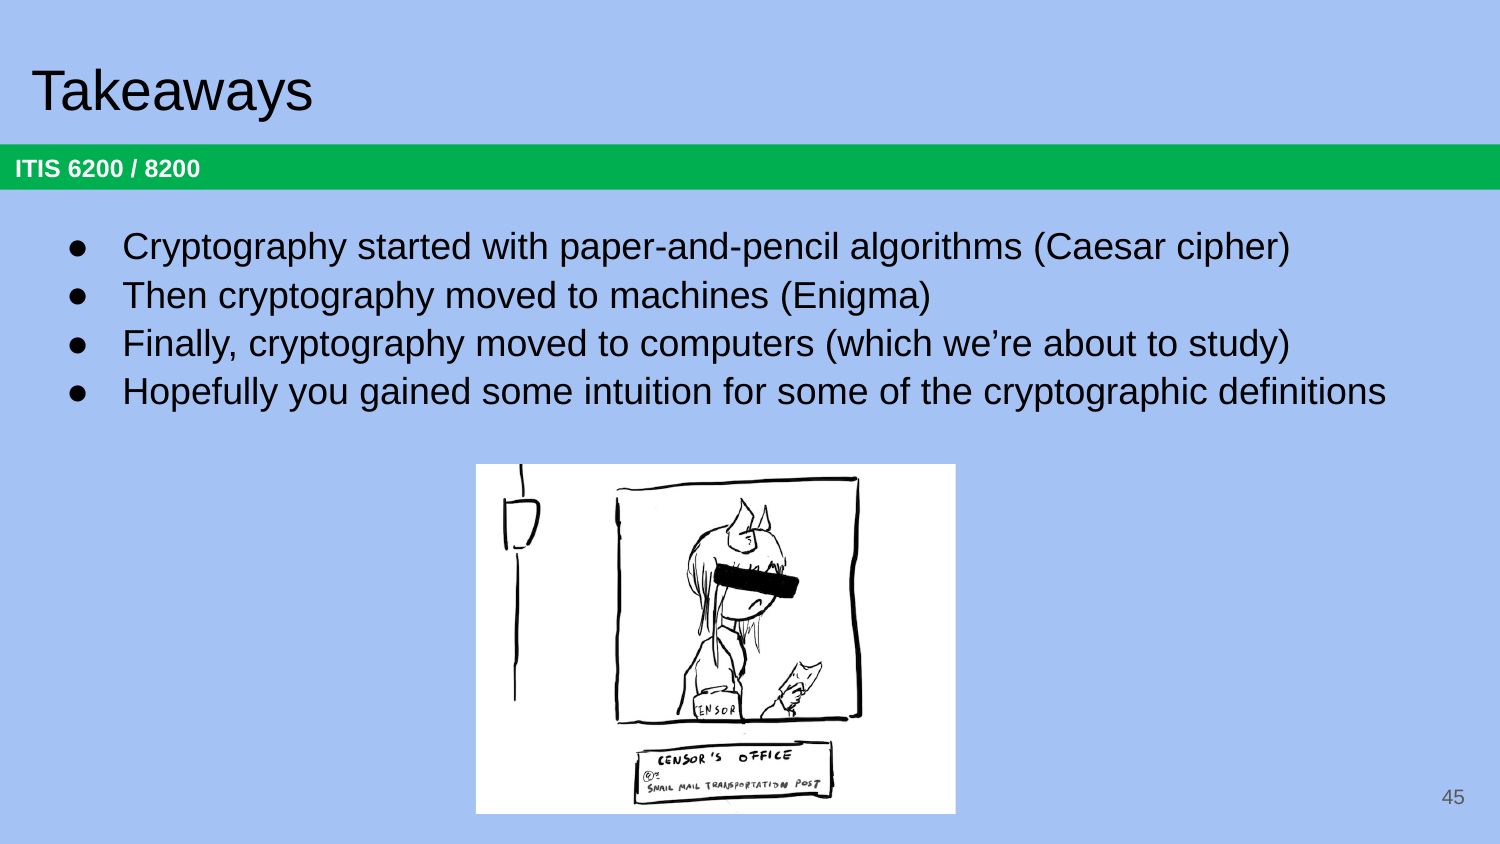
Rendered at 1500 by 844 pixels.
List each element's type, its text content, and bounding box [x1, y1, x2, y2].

list Cryptography started with paper-and-pencil algorithms (Caesar cipher) Then cryptography moved to machines (Enigma) Finally, cryptography moved to computers (which we’re about to study) Hopefully you gained some intuition for some of the cryptographic definitions [32, 204, 1431, 480]
slide_number 45 [1389, 764, 1480, 830]
picture [475, 464, 956, 815]
title Takeaways [16, 44, 1415, 139]
